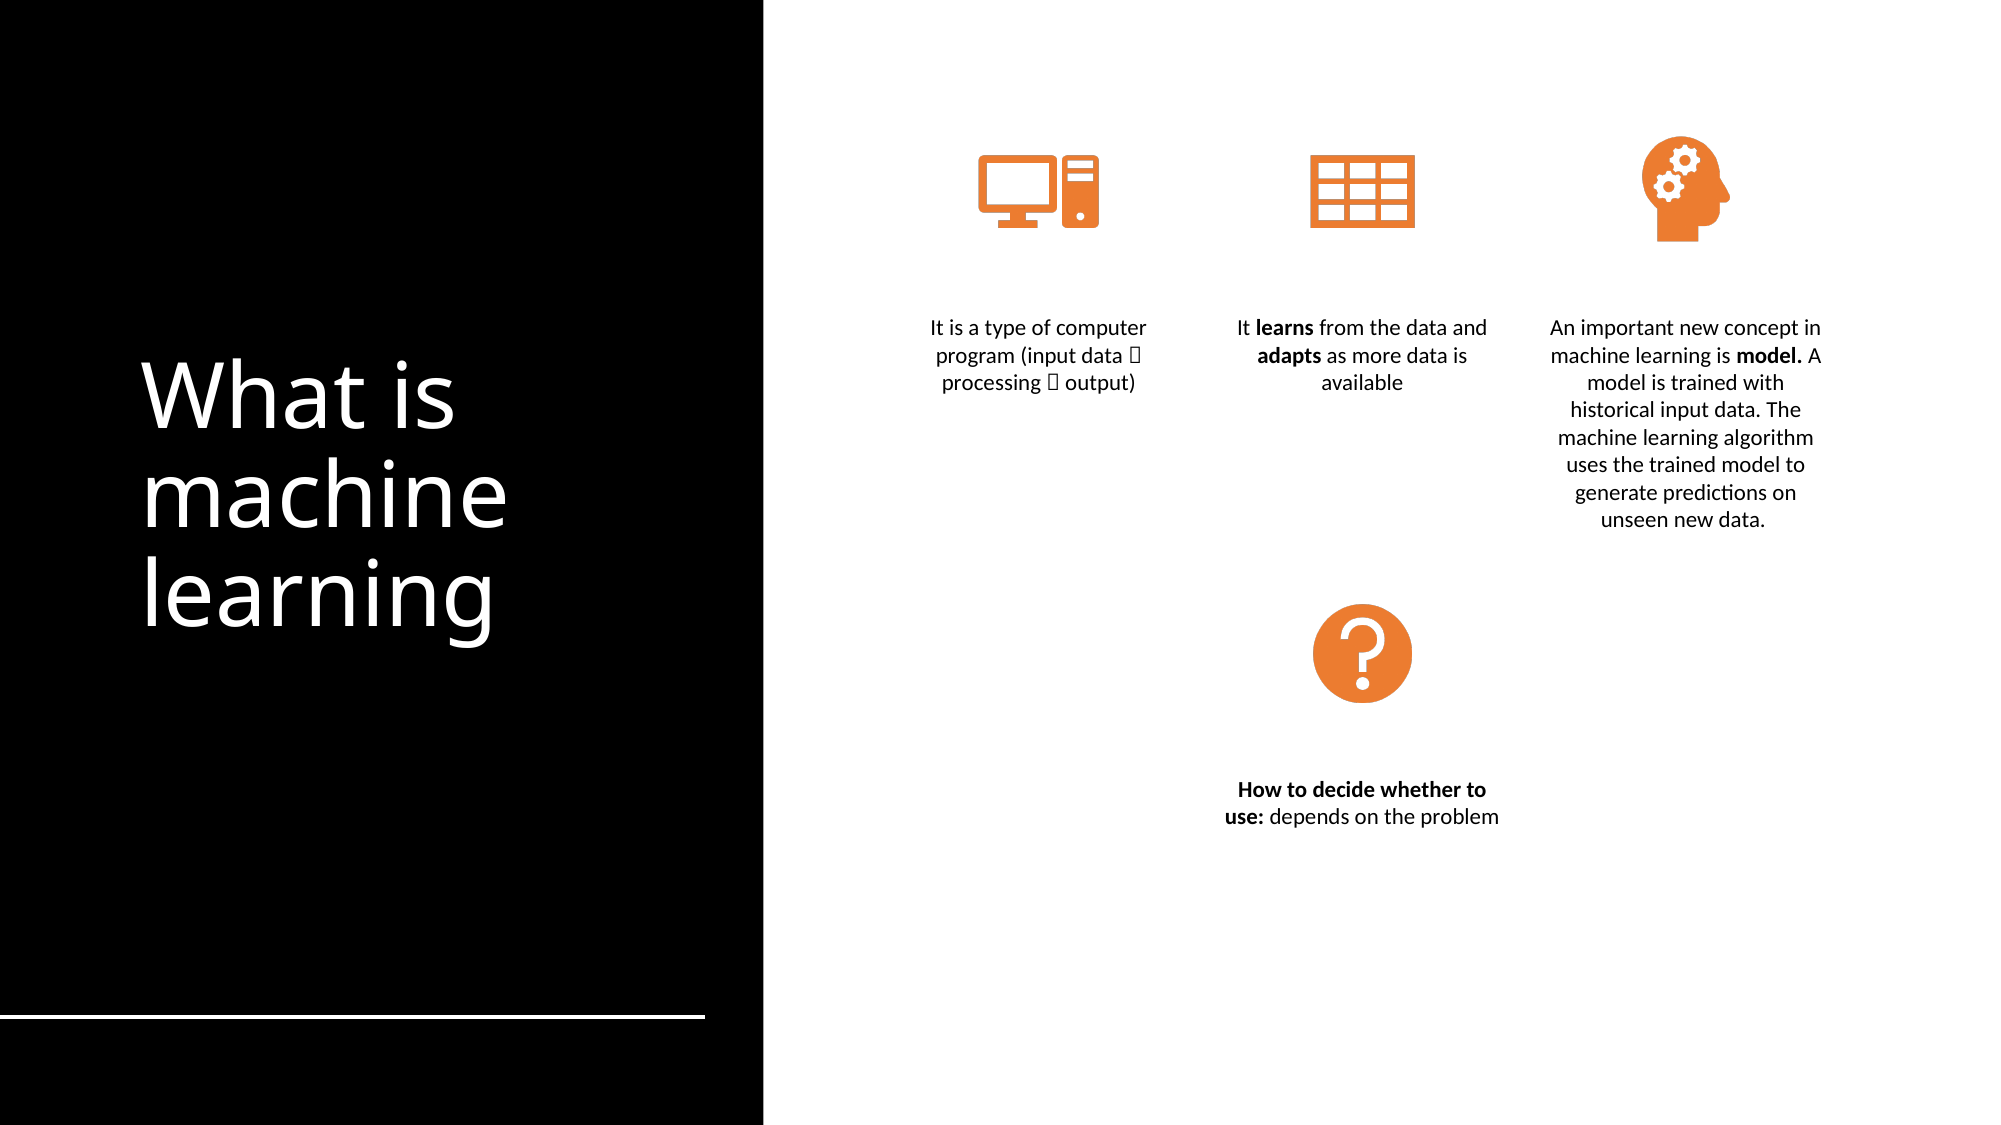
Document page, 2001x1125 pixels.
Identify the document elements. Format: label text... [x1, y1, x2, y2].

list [849, 93, 1875, 1022]
text_box [0, 0, 764, 1125]
title What is machine learning [125, 91, 711, 905]
